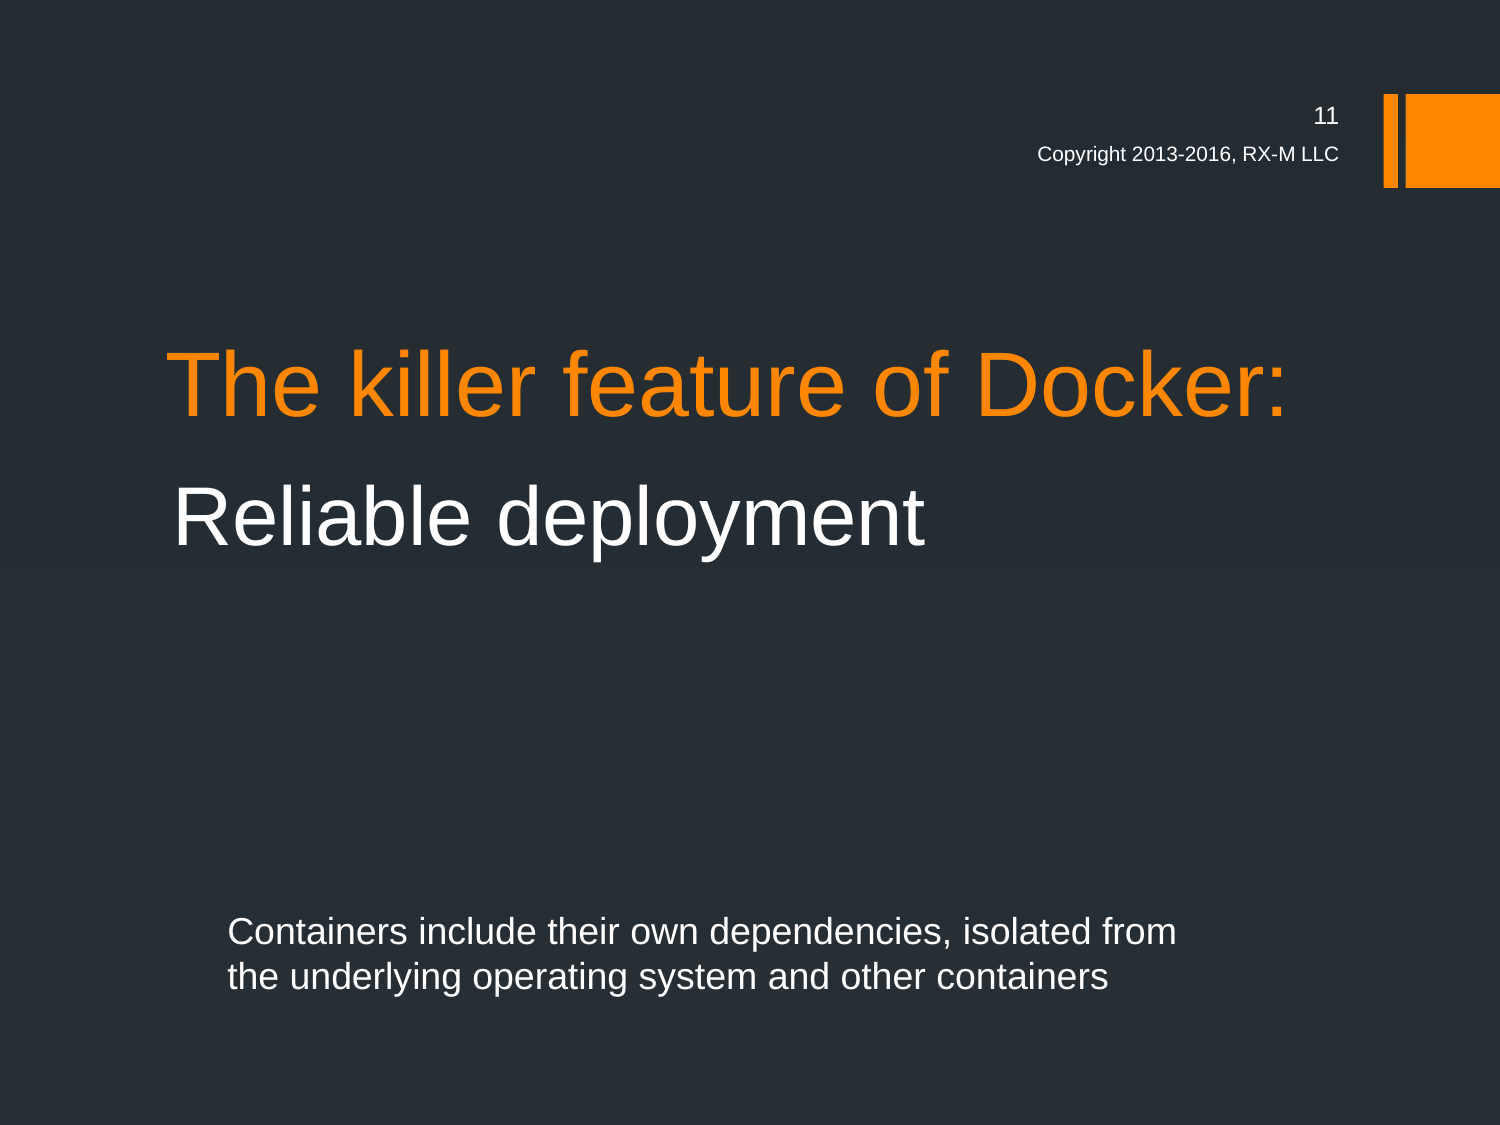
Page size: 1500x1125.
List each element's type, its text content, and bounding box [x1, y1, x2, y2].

slide_number 11 [1199, 90, 1355, 140]
list Reliable deployment [150, 454, 1350, 1035]
title The killer feature of Docker: [150, 253, 1350, 443]
footer Copyright 2013-2016, RX-M LLC [985, 140, 1355, 190]
text_box Containers include their own dependencies, isolated from the underlying operating system and other containers [212, 899, 1200, 1005]
